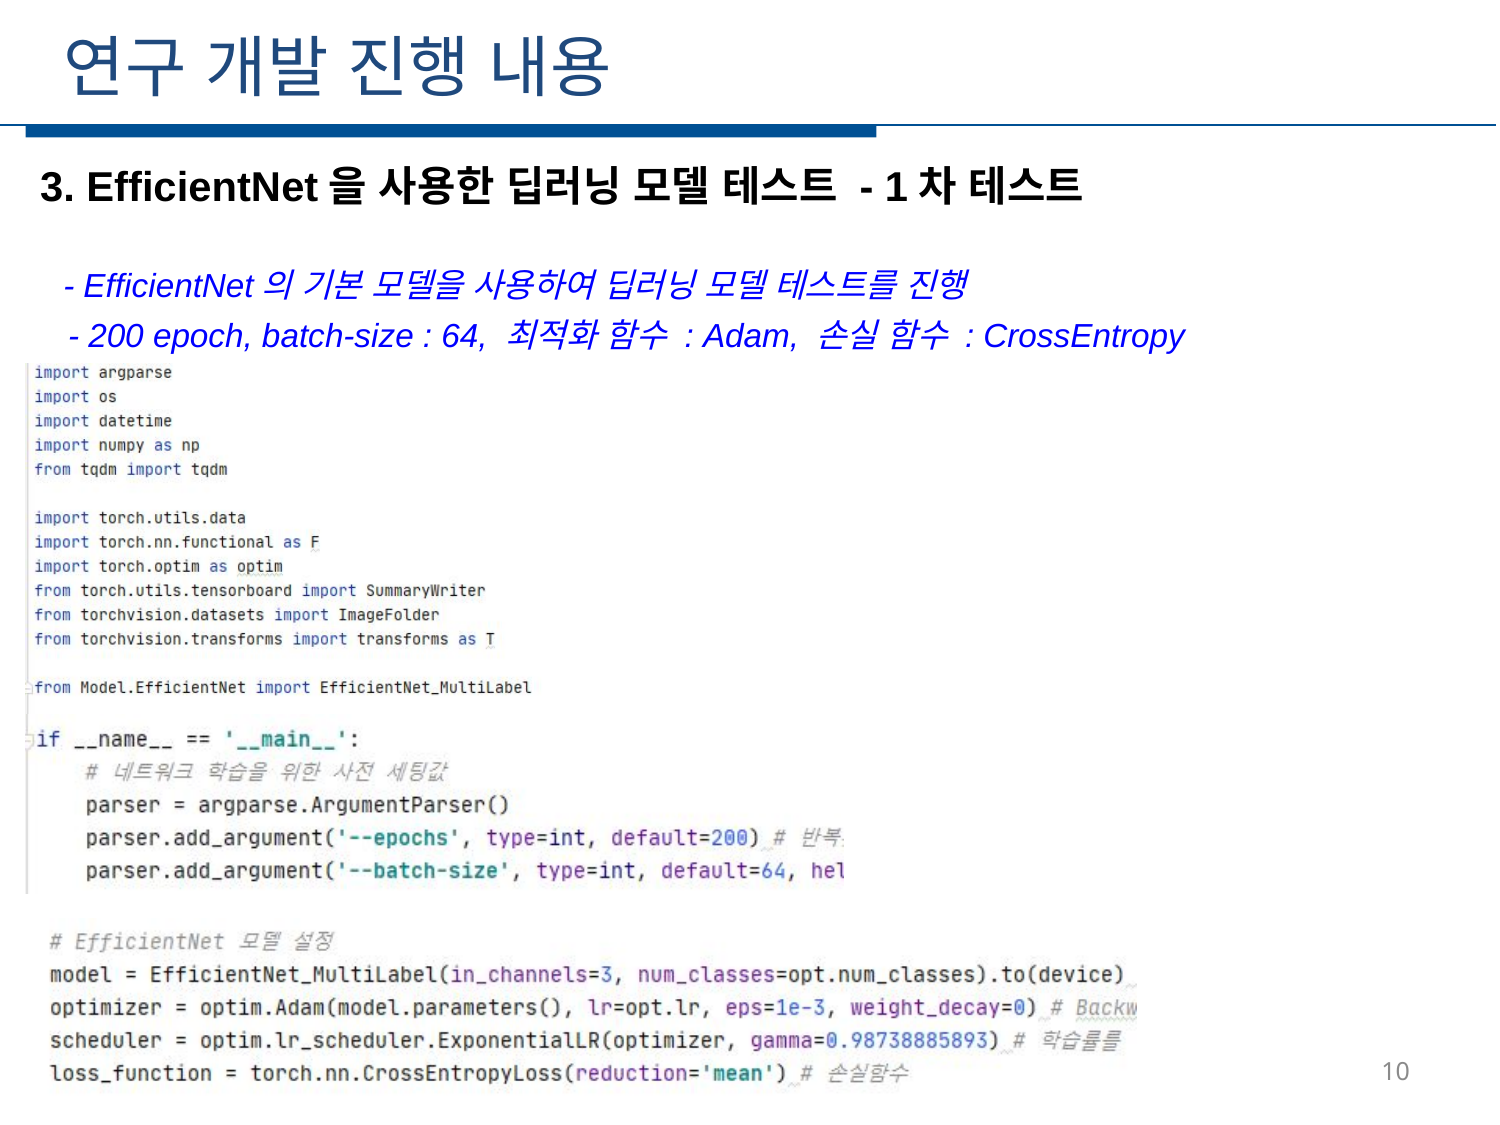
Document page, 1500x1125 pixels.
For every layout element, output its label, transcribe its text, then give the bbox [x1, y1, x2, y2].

text_box 3. EfficientNet을 사용한 딥러닝 모델 테스트 - 1차 테스트 - EfficientNet의 기본 모델을 사용하여 딥러닝 모델 테스트를 진행 - 200 epoch, batch-size : 64, 최적화 함수 : Adam, 손실 함수 : CrossEntropy [25, 154, 1454, 362]
text_box 연구 개발 진행 내용 [49, 17, 1394, 112]
picture [24, 917, 1137, 1103]
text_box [0, 124, 1497, 138]
slide_number 10 [1140, 1042, 1425, 1103]
picture [24, 363, 845, 895]
